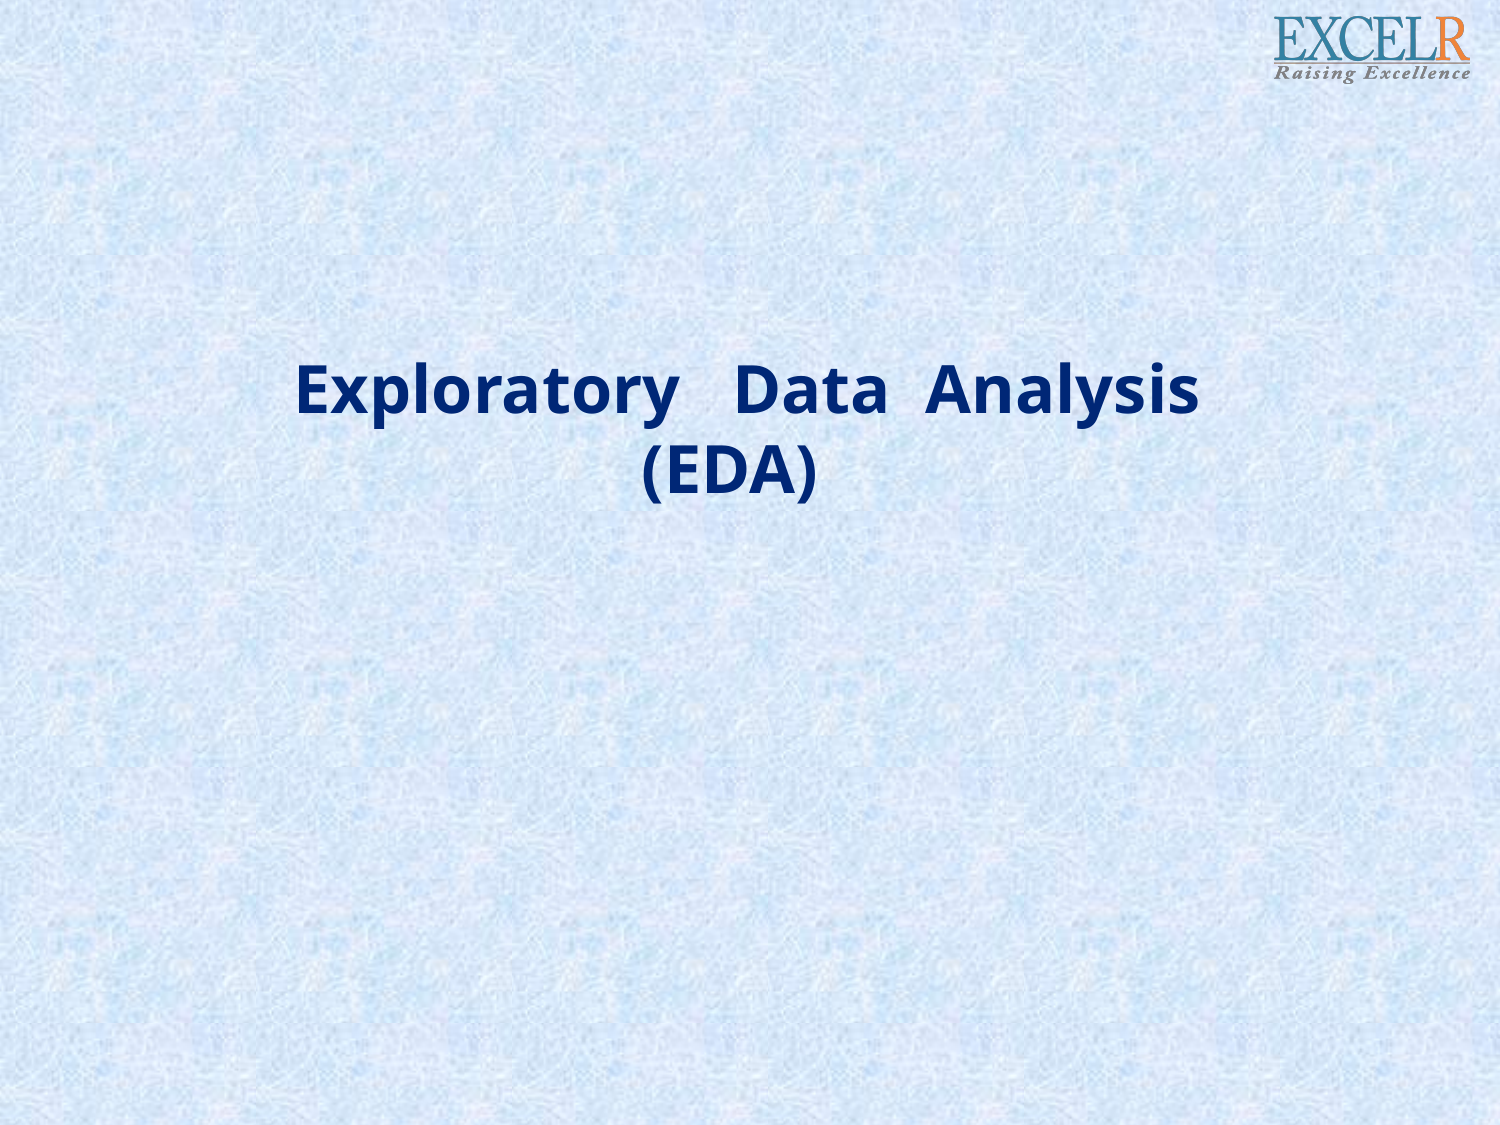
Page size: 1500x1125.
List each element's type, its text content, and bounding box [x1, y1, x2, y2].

text_box Exploratory Data Analysis (EDA) [219, 338, 1275, 584]
picture [0, 0, 1500, 1125]
